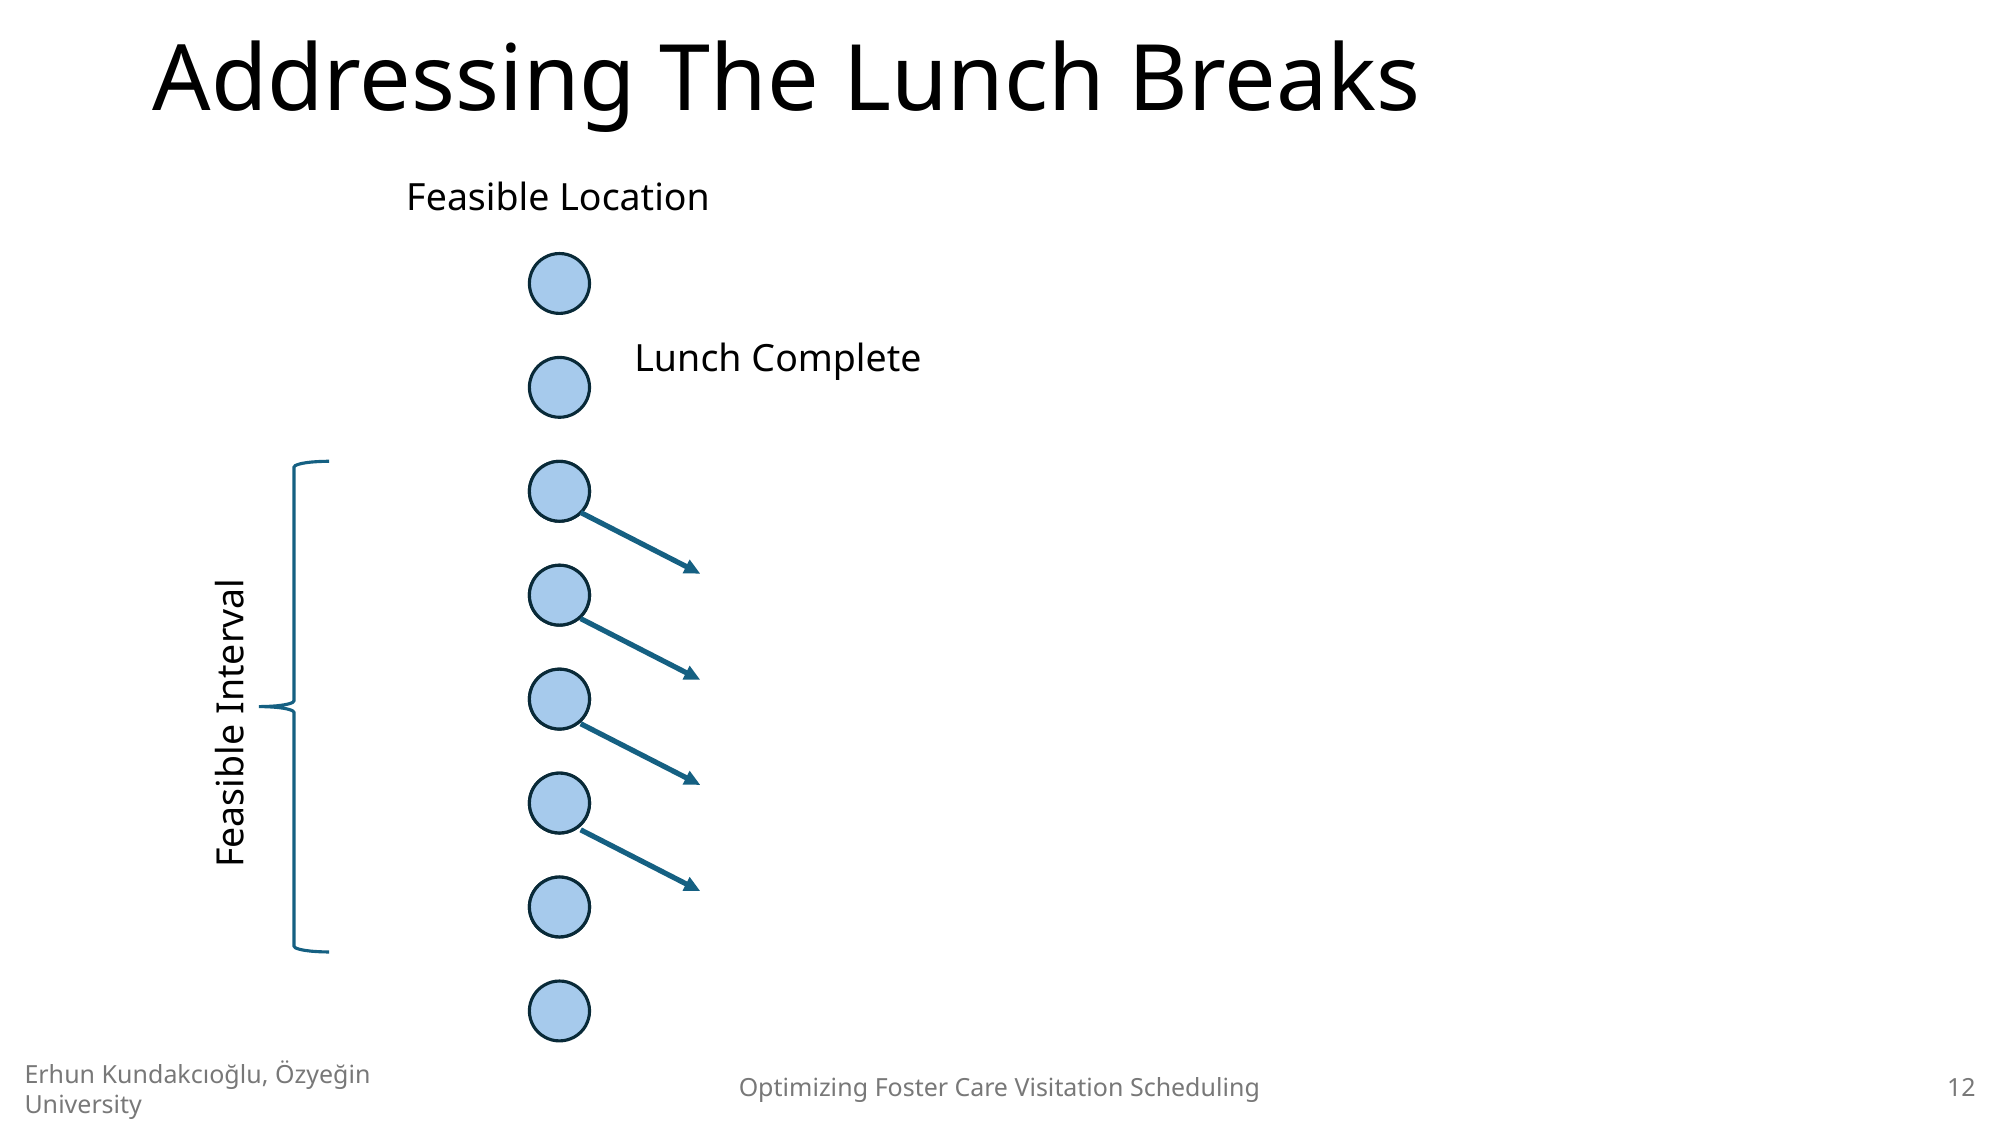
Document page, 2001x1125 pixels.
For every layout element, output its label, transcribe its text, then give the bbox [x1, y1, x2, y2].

text_box [527, 563, 592, 627]
footer Optimizing Foster Care Visitation Scheduling [662, 1058, 1338, 1119]
text_box [527, 251, 592, 315]
text_box [527, 979, 592, 1043]
slide_number 12 [1540, 1058, 1991, 1119]
text_box [527, 875, 592, 939]
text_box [580, 829, 701, 892]
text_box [580, 618, 701, 681]
text_box Lunch Complete [619, 326, 937, 387]
text_box [259, 459, 330, 954]
text_box Feasible Location [391, 165, 726, 226]
text_box [527, 667, 592, 731]
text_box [580, 723, 701, 786]
title Addressing The Lunch Breaks [137, 22, 1863, 139]
slide_number Erhun Kundakcıoğlu, Özyeğin University [9, 1058, 509, 1119]
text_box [580, 511, 701, 574]
text_box Feasible Interval [198, 563, 259, 883]
text_box [527, 771, 592, 835]
text_box [527, 459, 592, 523]
text_box [527, 355, 592, 419]
